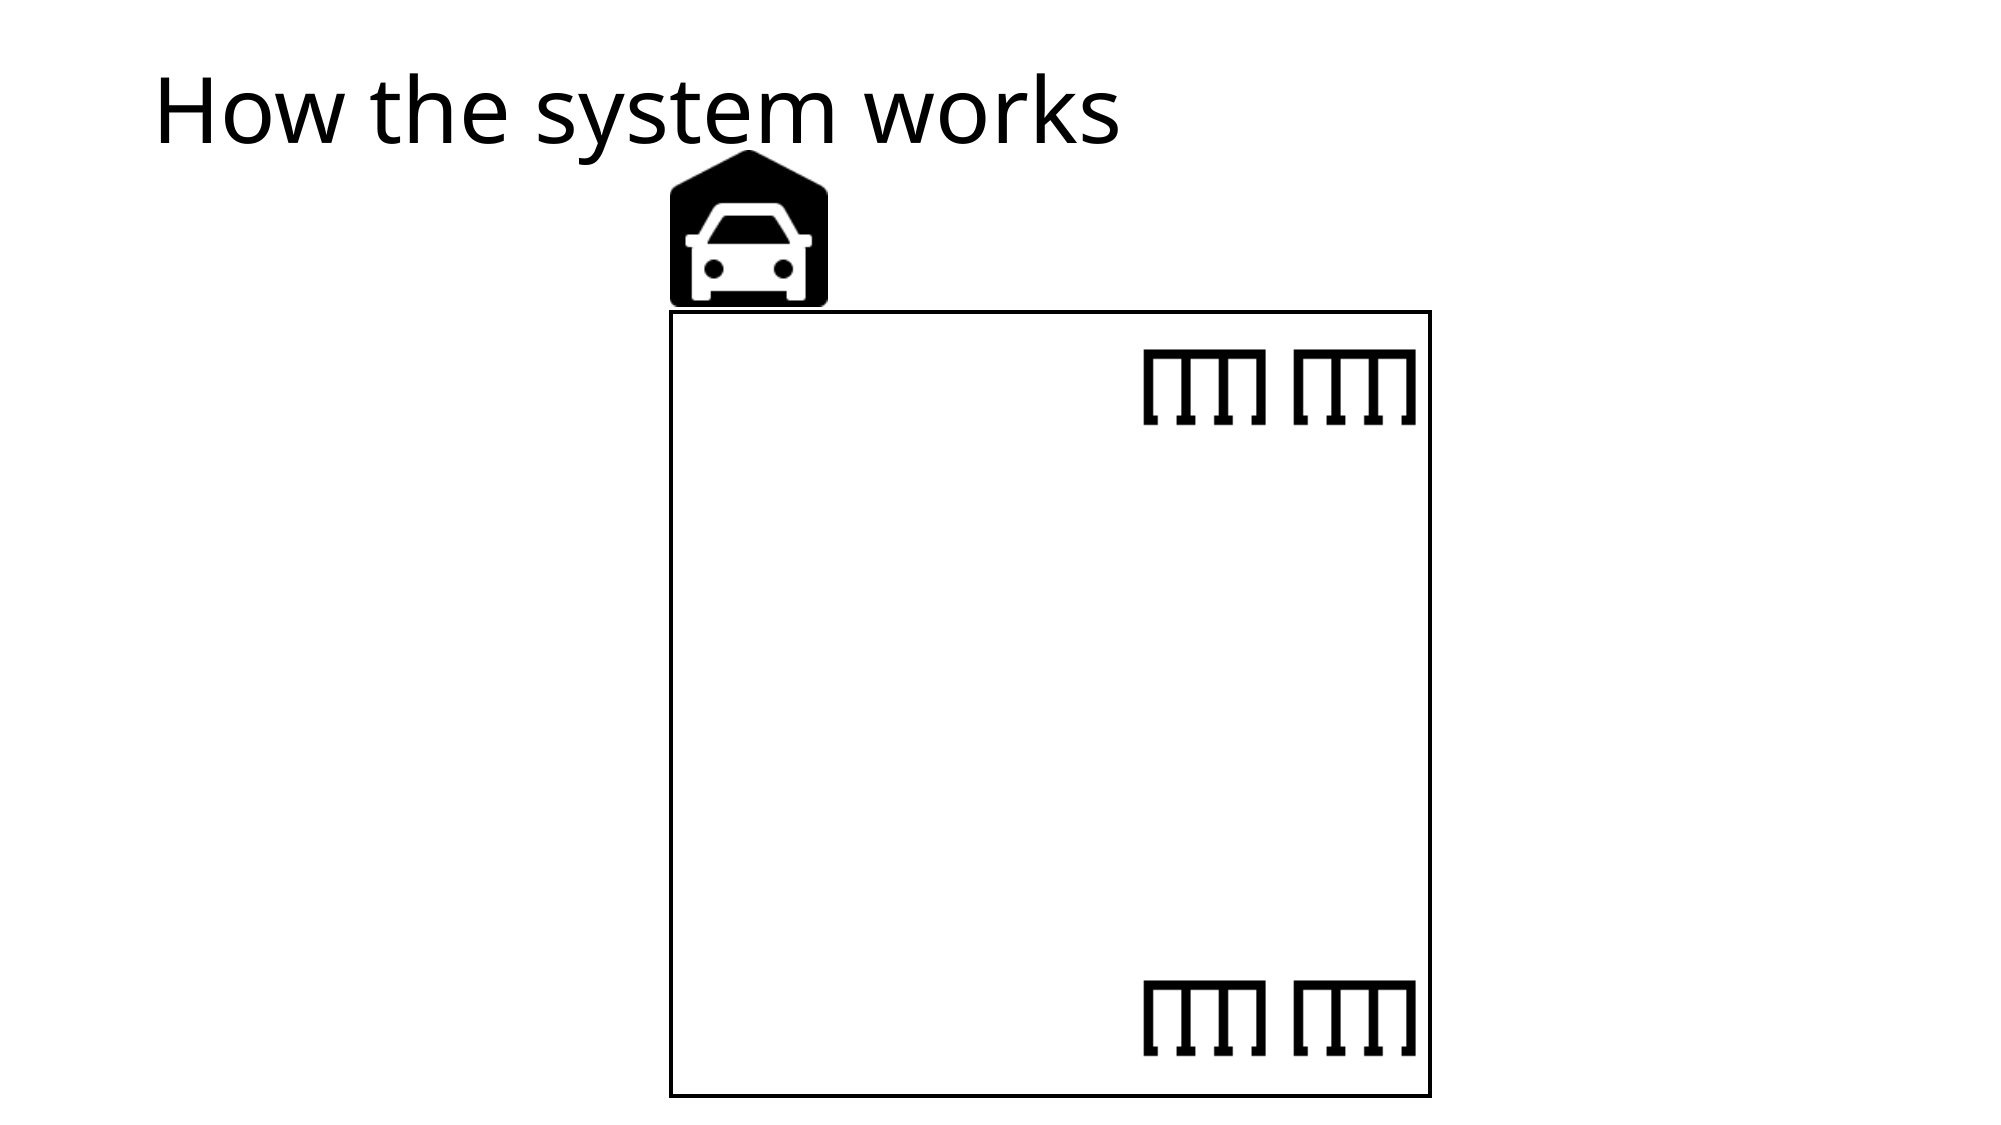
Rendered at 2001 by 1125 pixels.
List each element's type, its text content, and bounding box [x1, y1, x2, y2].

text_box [670, 150, 1430, 1097]
title How the system works [137, 59, 1863, 278]
